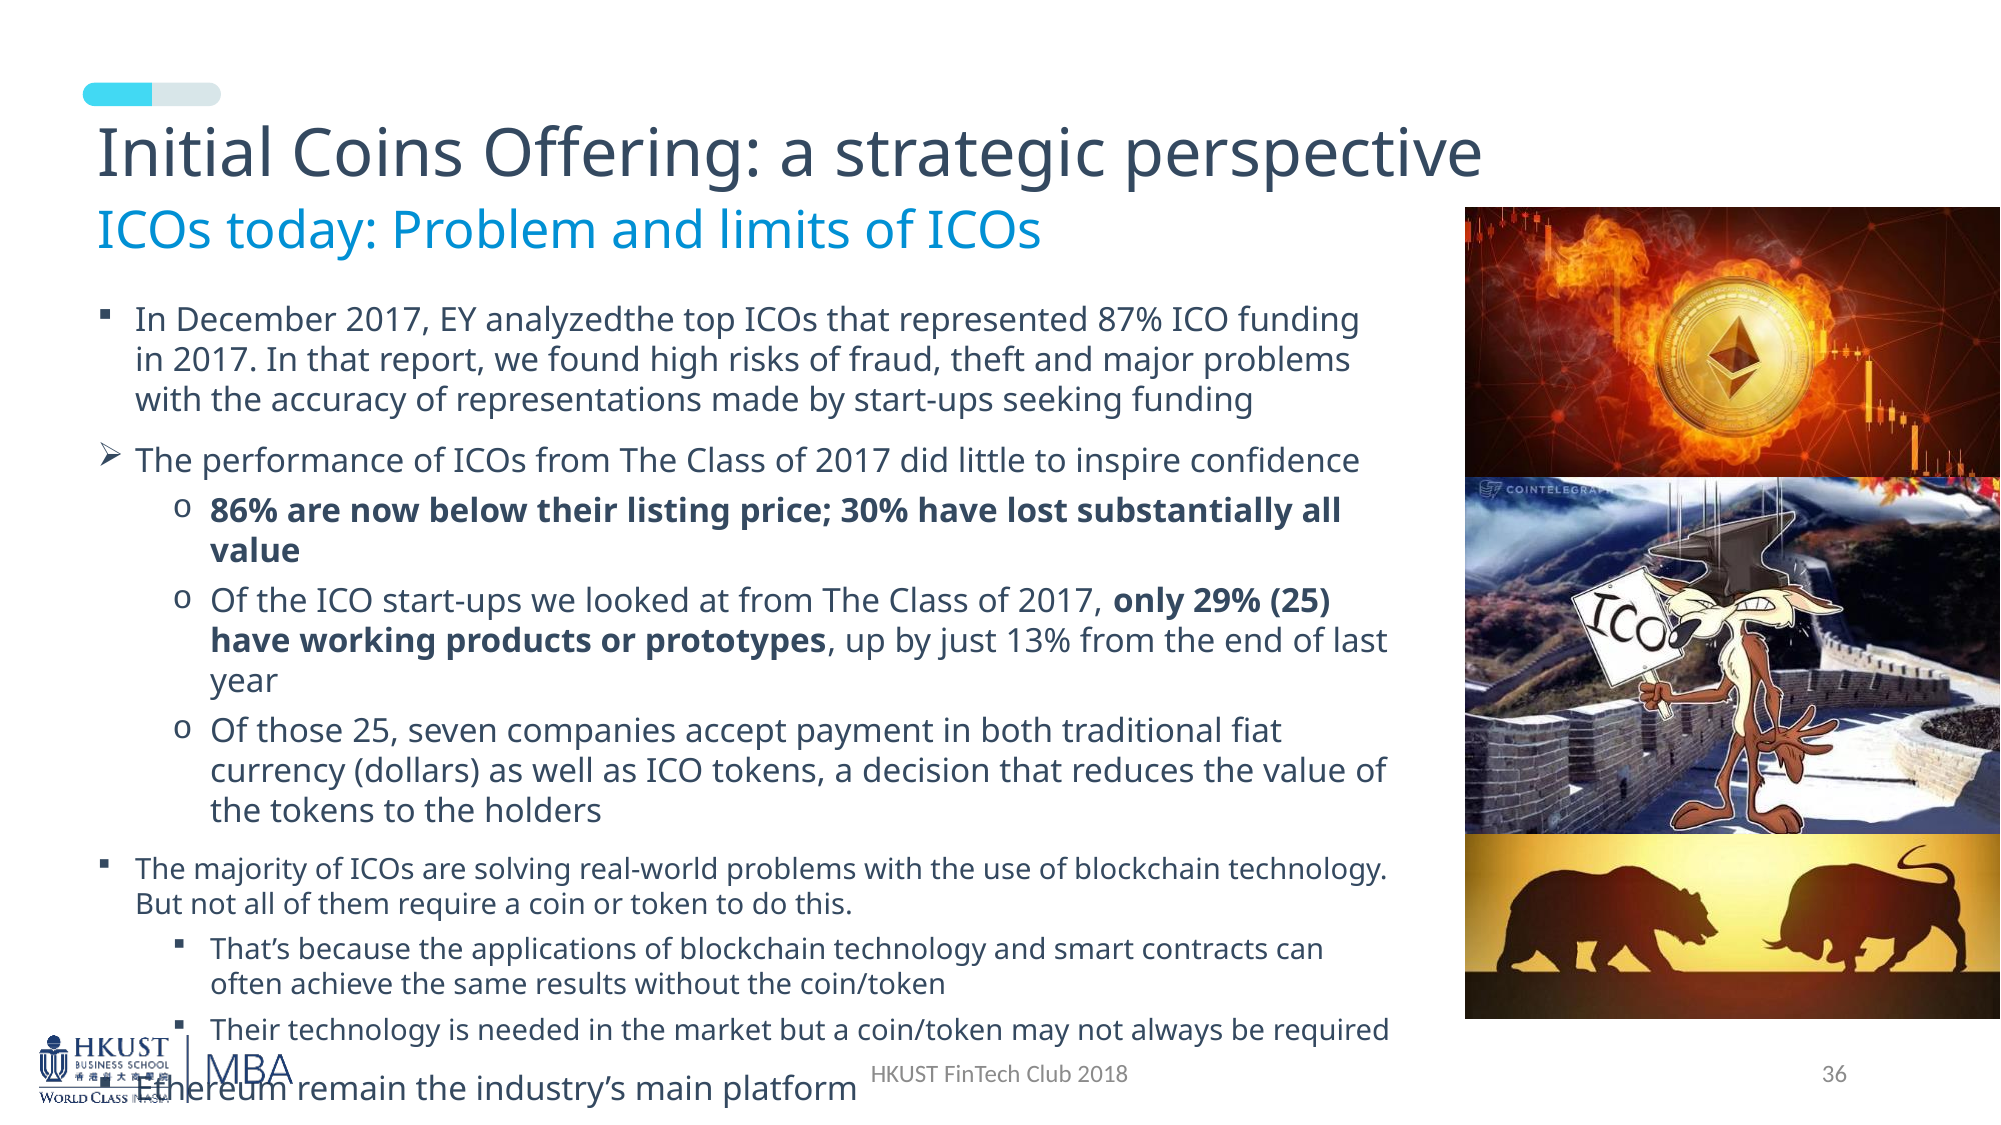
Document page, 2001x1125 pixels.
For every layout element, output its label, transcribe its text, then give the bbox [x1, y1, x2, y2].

picture [39, 1035, 293, 1103]
footer HKUST FinTech Club 2018 [662, 1042, 1338, 1103]
list In December 2017, EY analyzedthe top ICOs that represented 87% ICO funding in 2017. In that report, we found high risks of fraud, theft and major problems with the accuracy of representations made by start-ups seeking funding The performance of ICOs from The Class of 2017 did little to inspire confidence 86% are now below their listing price; 30% have lost substantially all value Of the ICO start-ups we looked at from The Class of 2017, only 29% (25) have working products or prototypes, up by just 13% from the end of last year Of those 25, seven companies accept payment in both traditional fiat currency (dollars) as well as ICO tokens, a decision that reduces the value of the tokens to the holders The majority of ICOs are solving real-world problems with the use of blockchain technology. But not all of them require a coin or token to do this. That’s because the applications of blockchain technology and smart contracts can often achieve the same results without the coin/token Their technology is needed in the market but a coin/token may not always be required Ethereum remain the industry’s main platform [82, 290, 1411, 1001]
picture [1465, 207, 2000, 1019]
text_box ICOs today: Problem and limits of ICOs [82, 202, 1808, 263]
slide_number 36 [1412, 1042, 1863, 1103]
text_box Initial Coins Offering: a strategic perspective [82, 106, 1808, 202]
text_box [82, 82, 221, 107]
